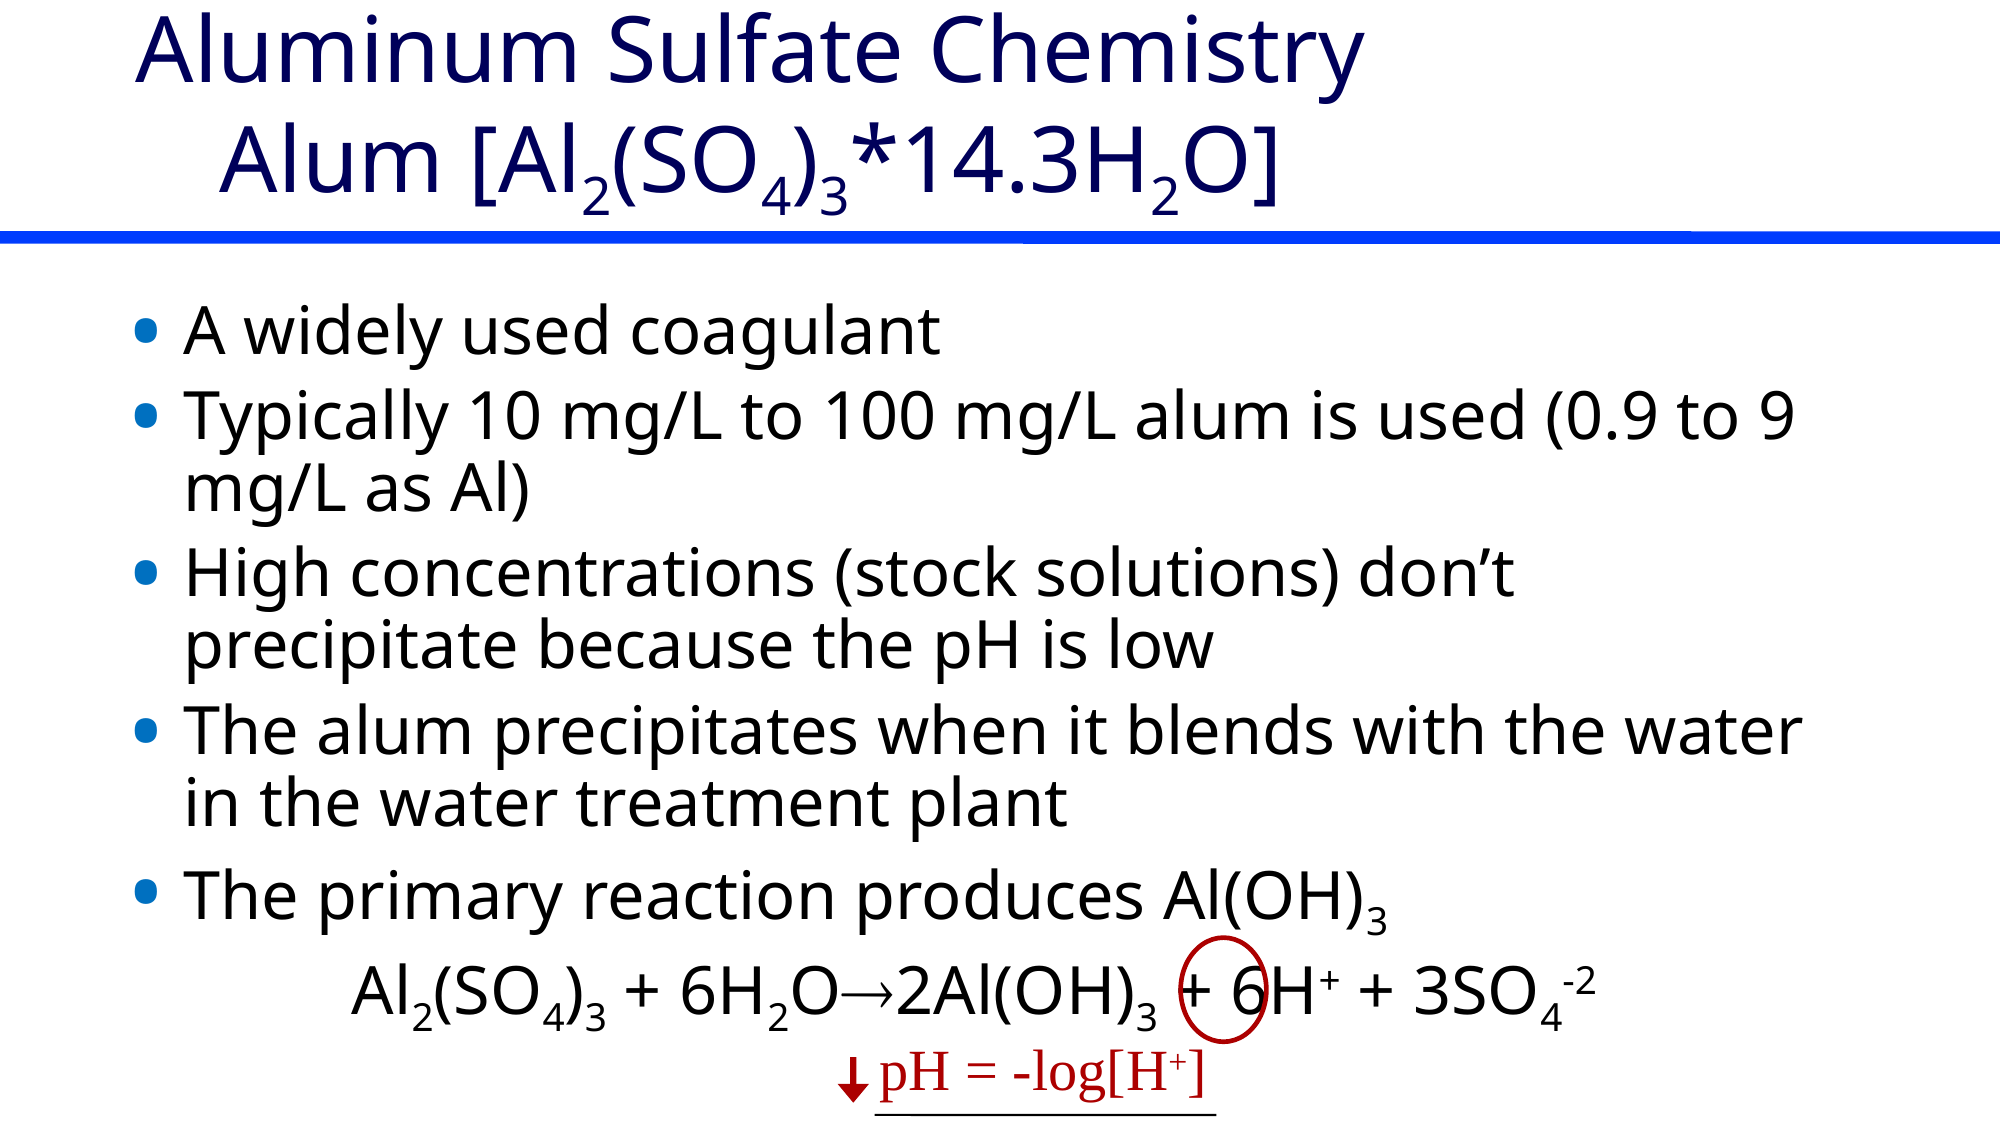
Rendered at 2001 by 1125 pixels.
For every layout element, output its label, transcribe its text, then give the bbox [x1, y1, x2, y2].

text_box pH = -log[H+] [864, 1024, 1222, 1110]
title Aluminum Sulfate Chemistry Alum [Al2(SO4)3*14.3H2O] [113, 15, 1389, 203]
list A widely used coagulant Typically 10 mg/L to 100 mg/L alum is used (0.9 to 9 mg/L as Al) High concentrations (stock solutions) don’t precipitate because the pH is low The alum precipitates when it blends with the water in the water treatment plant The primary reaction produces Al(OH)3 Al2(SO4)3 + 6H2O2Al(OH)3 + 6H+ + 3SO4-2 [112, 289, 1823, 965]
text_box [1180, 937, 1267, 1042]
text_box [842, 1057, 864, 1103]
